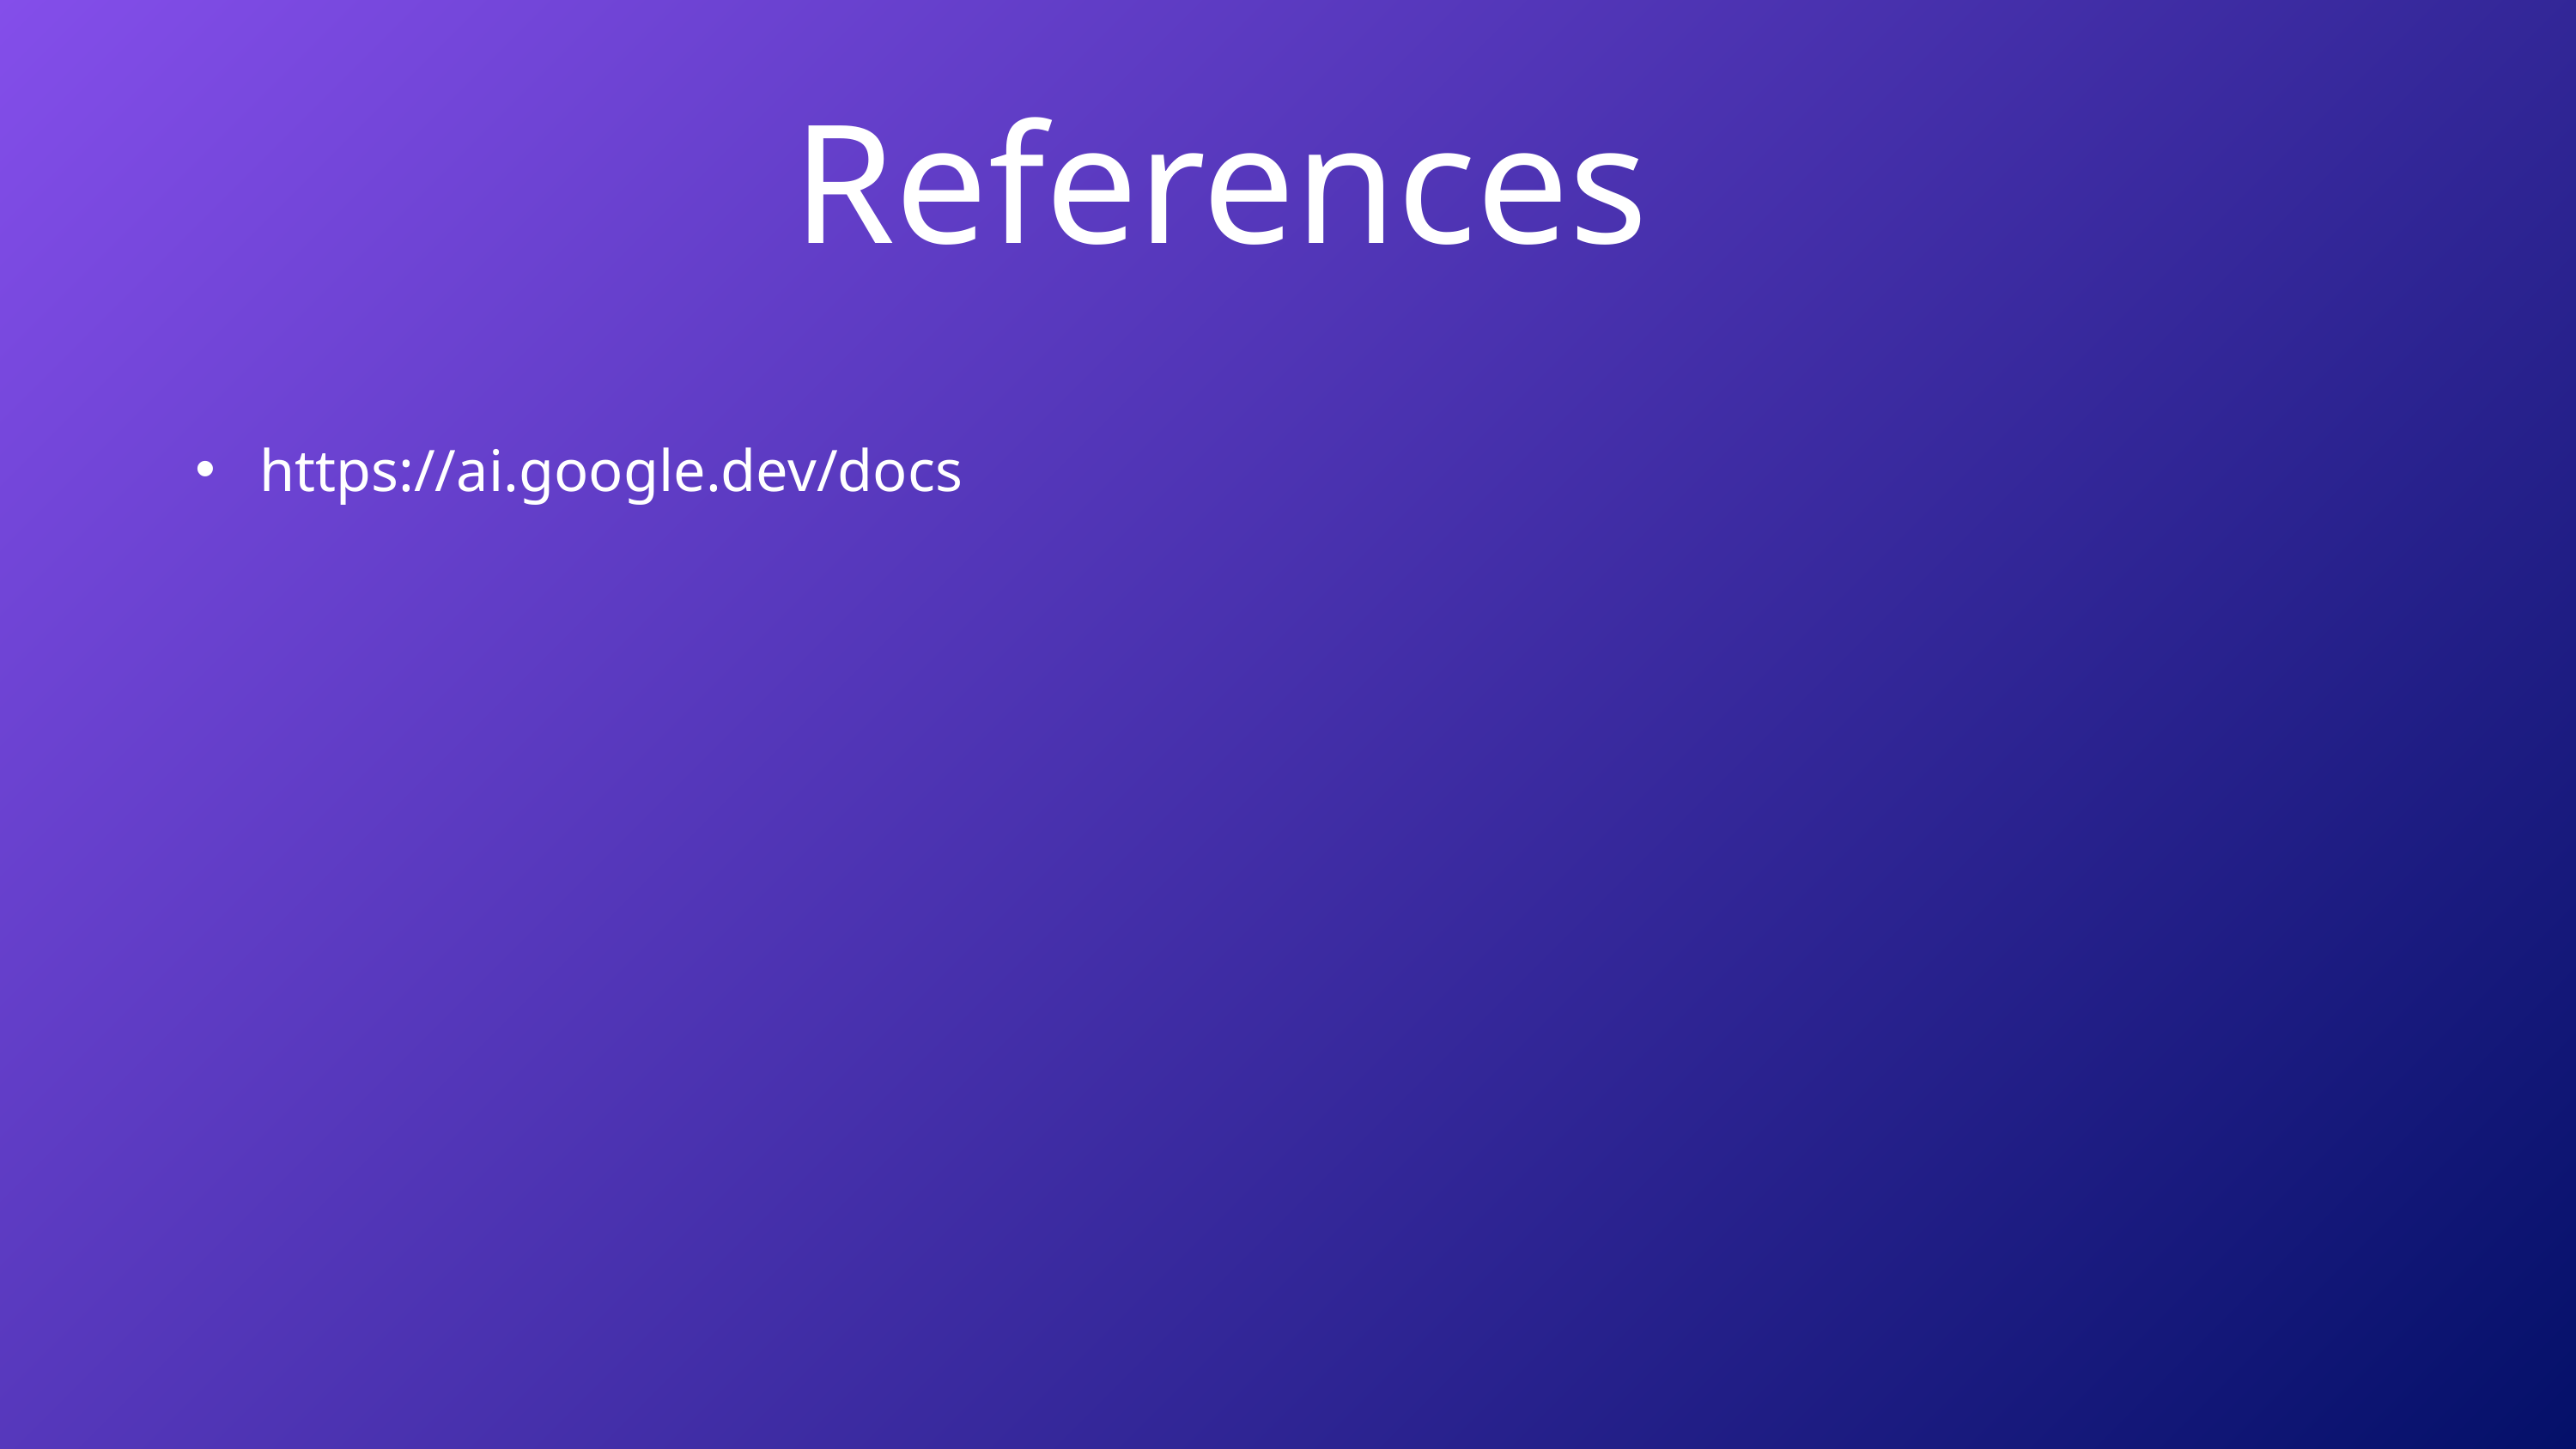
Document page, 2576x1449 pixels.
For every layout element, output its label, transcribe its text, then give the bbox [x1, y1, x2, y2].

text_box https://ai.google.dev/docs [182, 266, 2576, 510]
text_box References [768, 45, 1674, 266]
